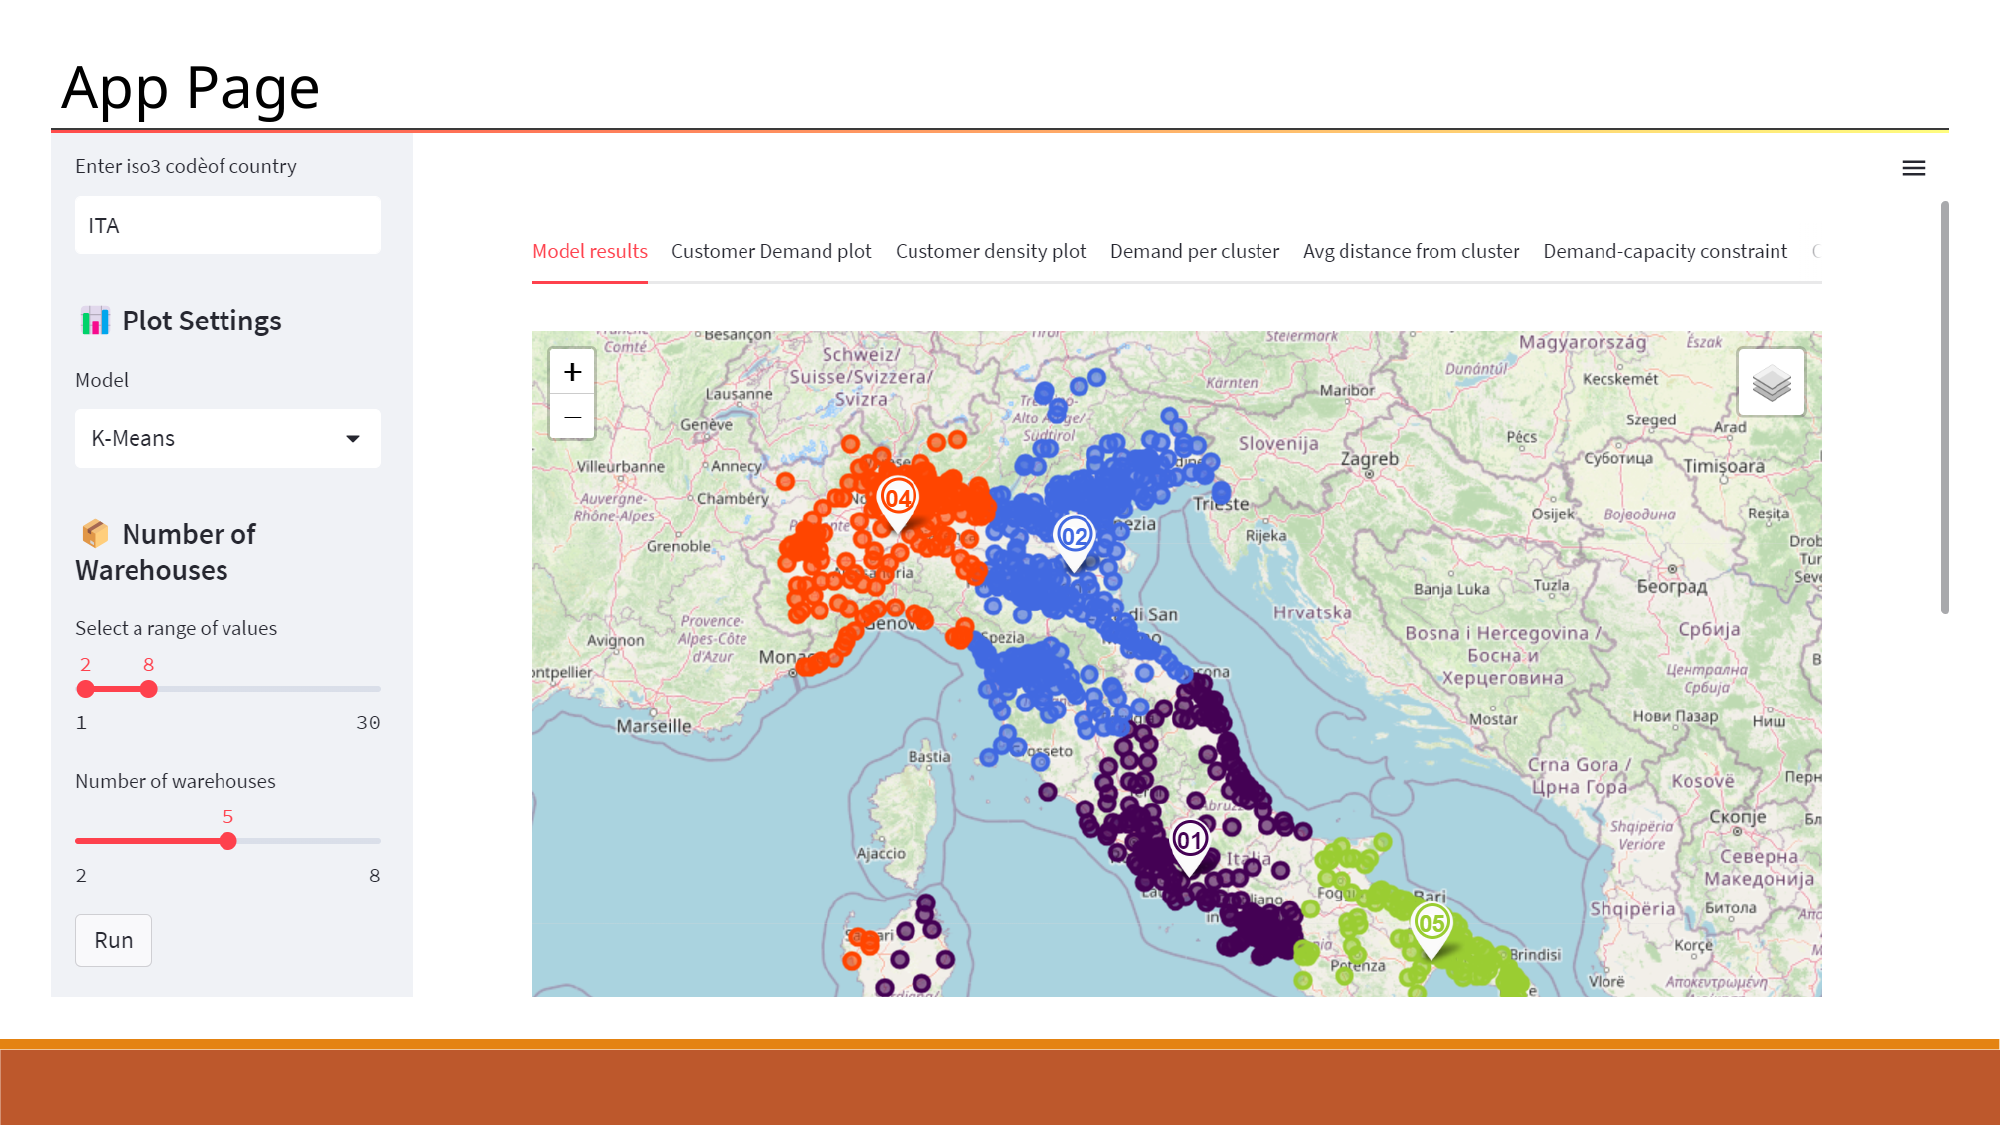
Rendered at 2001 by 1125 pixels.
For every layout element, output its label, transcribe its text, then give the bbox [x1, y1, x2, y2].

picture [50, 128, 1950, 997]
text_box App Page [46, 42, 337, 128]
